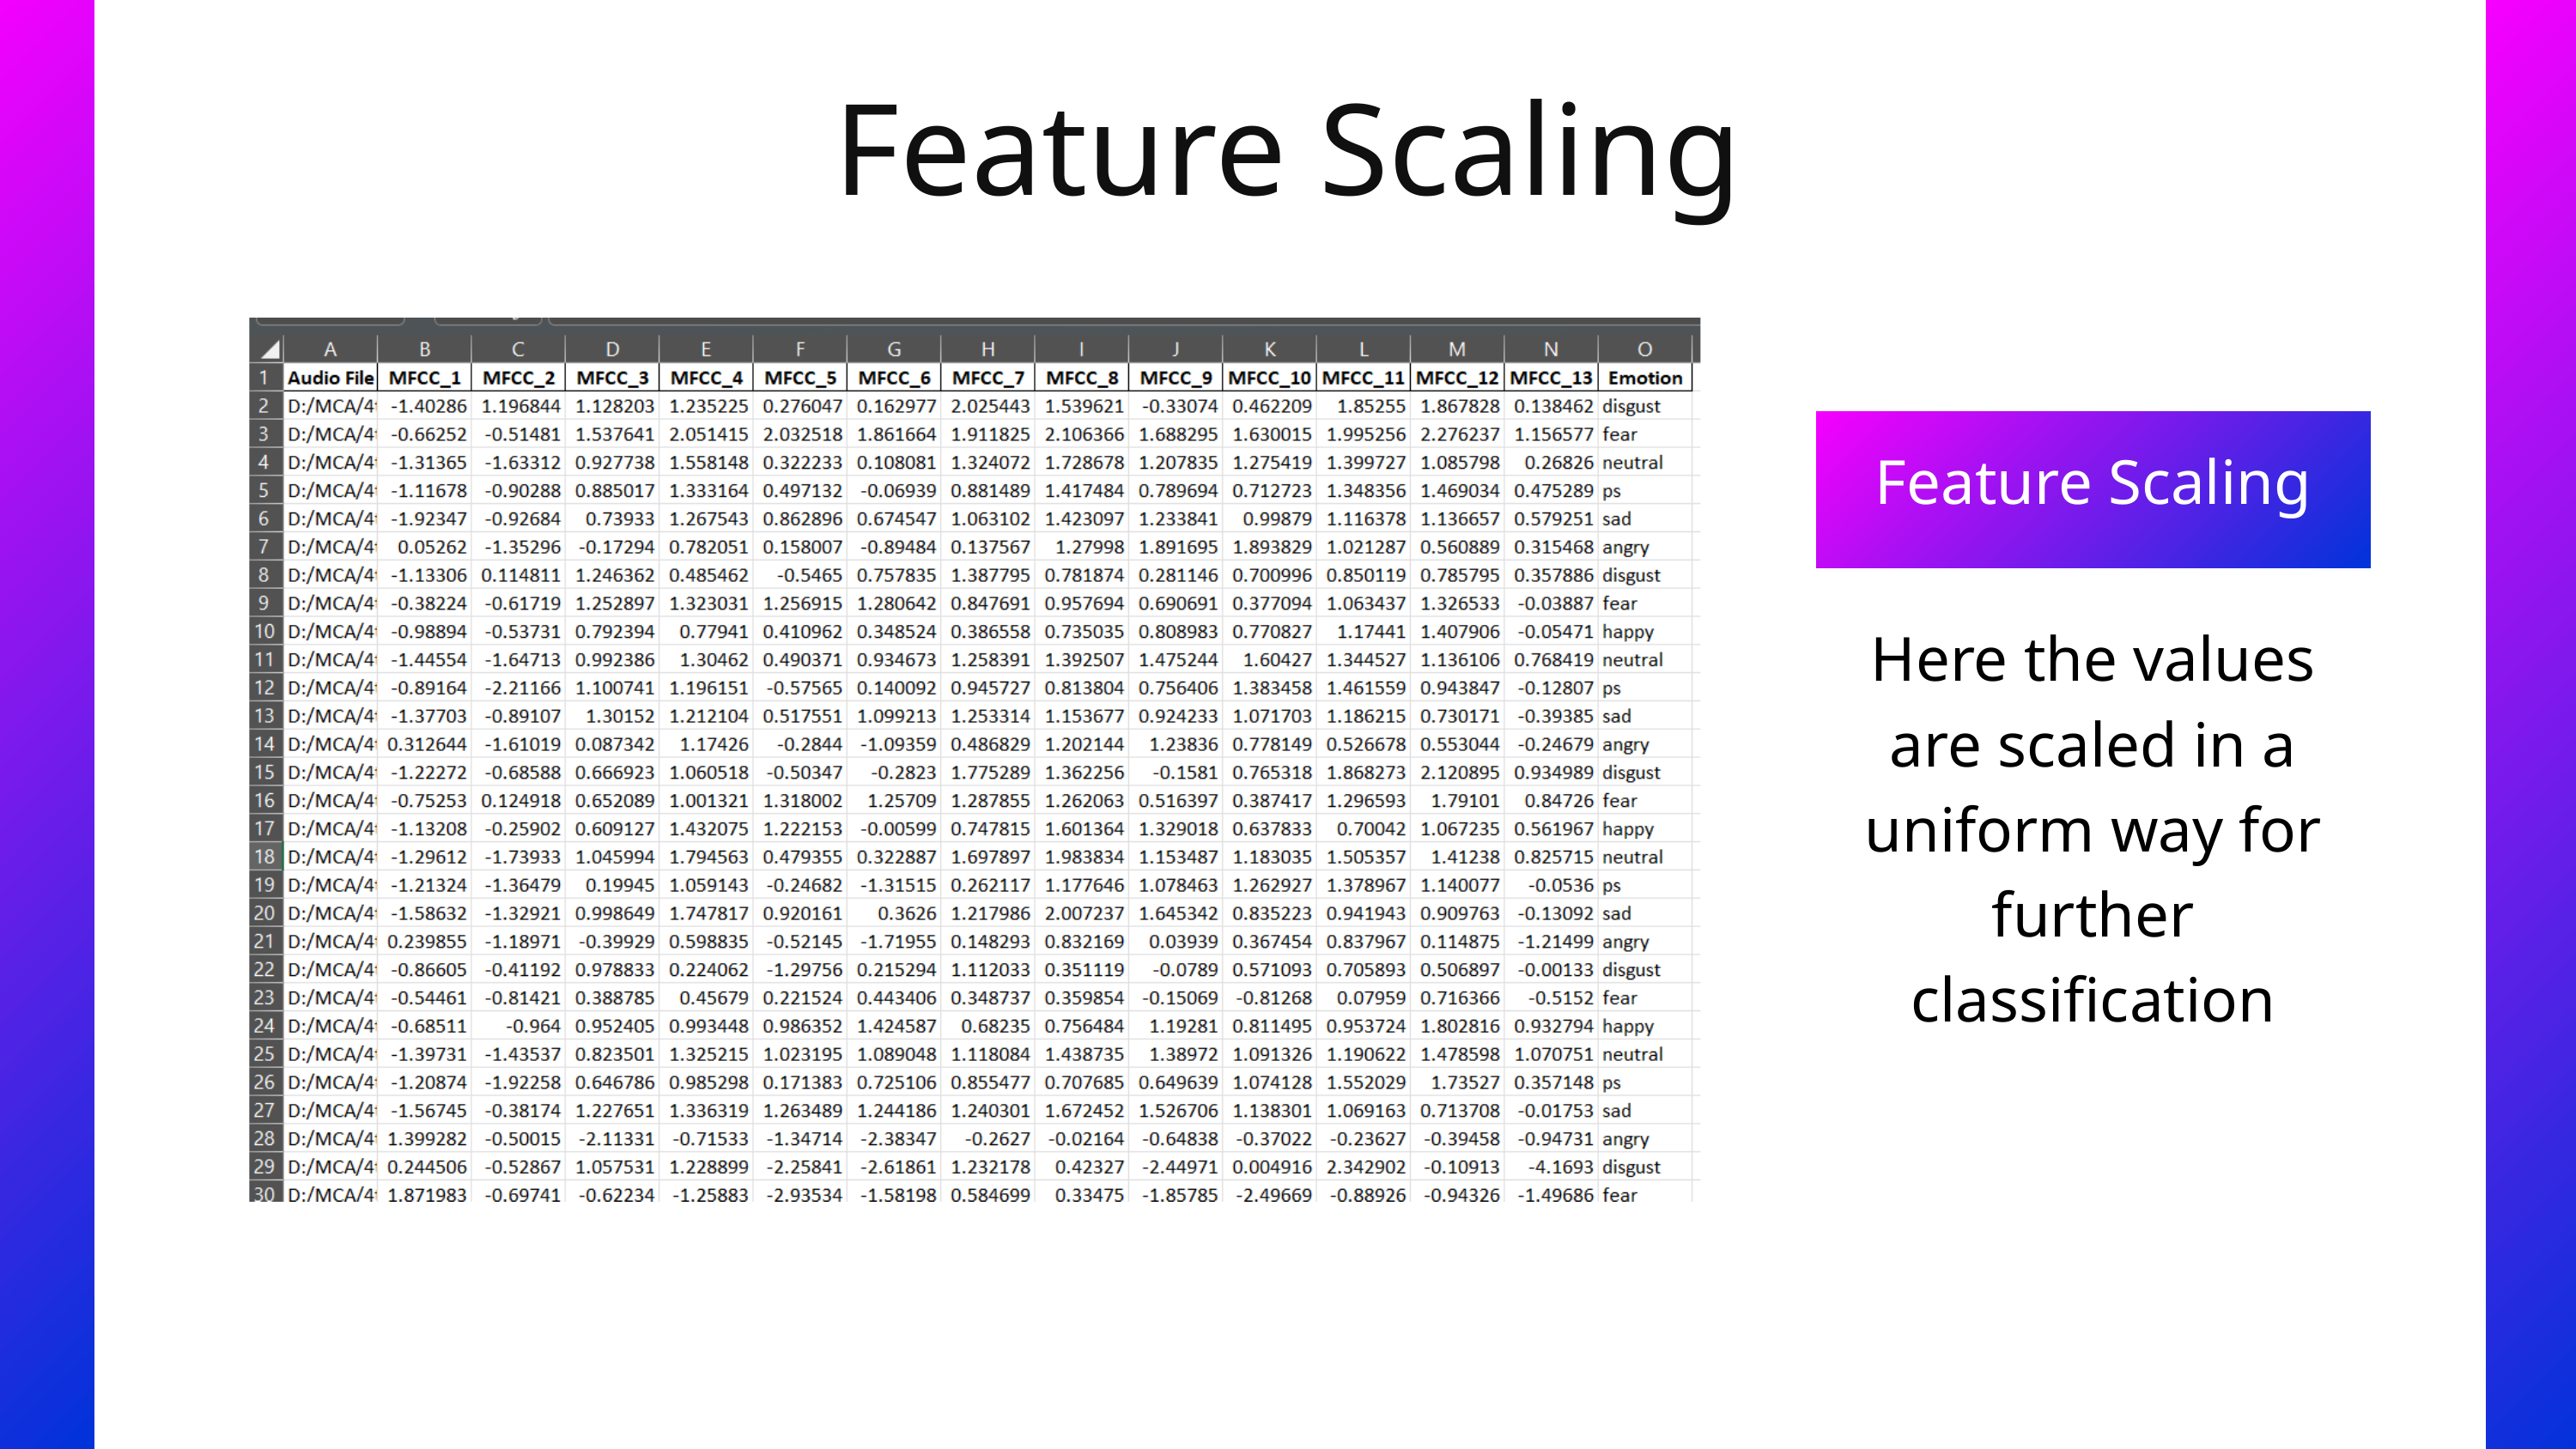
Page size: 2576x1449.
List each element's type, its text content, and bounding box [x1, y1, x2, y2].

text_box Here the values are scaled in a uniform way for further classification [1830, 608, 2357, 664]
text_box Feature Scaling [523, 69, 2052, 221]
text_box Here the values are scaled in a uniform way for further classification [1830, 791, 2357, 1034]
text_box [249, 318, 1701, 1202]
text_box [1818, 666, 2576, 782]
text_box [1815, 410, 2372, 569]
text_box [0, 666, 762, 782]
